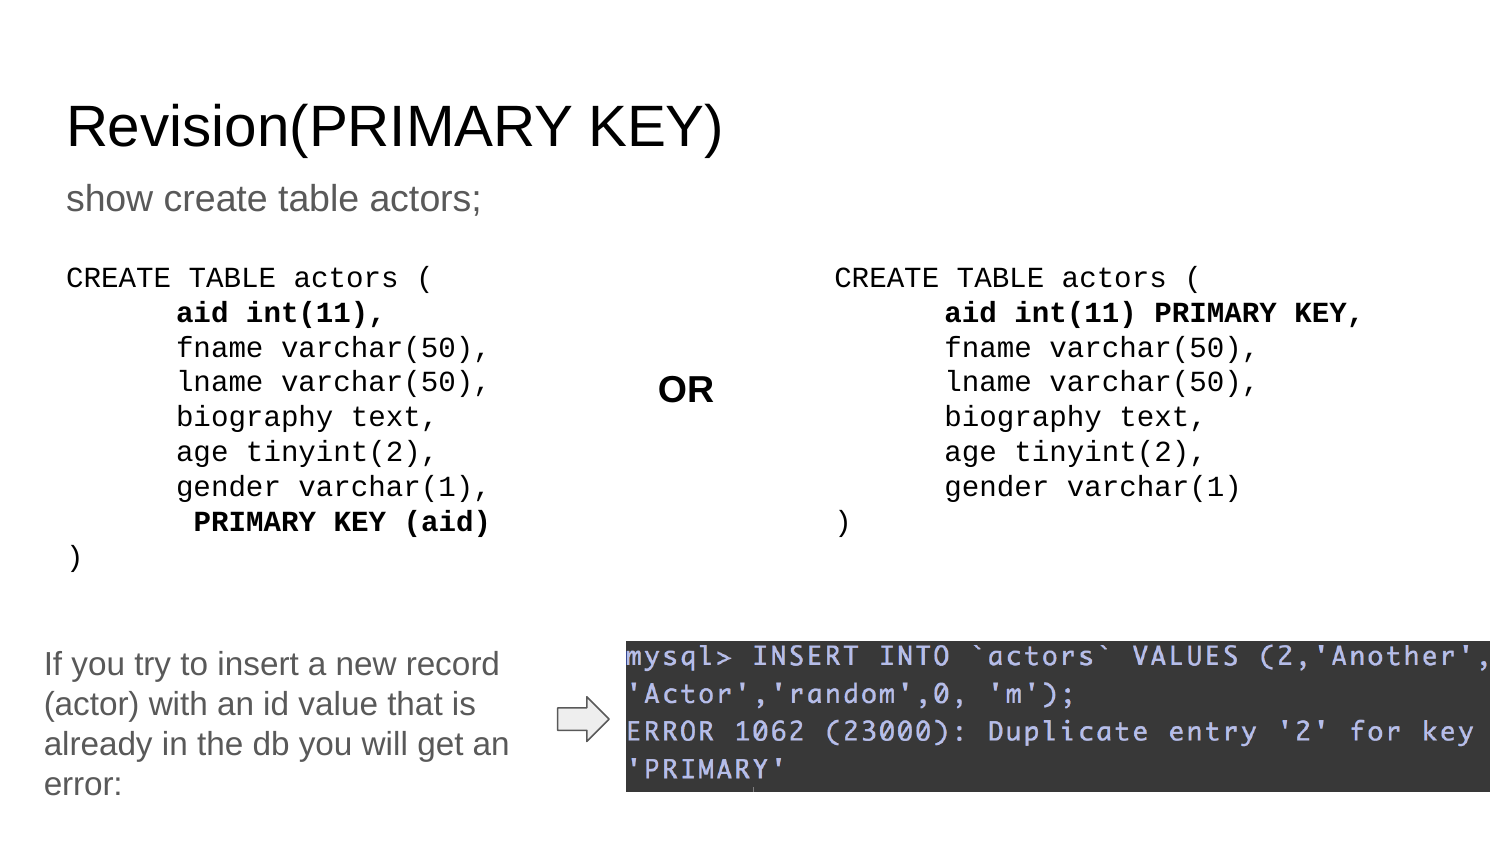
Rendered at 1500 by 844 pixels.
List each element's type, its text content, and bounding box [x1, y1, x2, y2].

text_box [557, 696, 610, 742]
text_box CREATE TABLE actors ( aid int(11) PRIMARY KEY, fname varchar(50), lname varchar(50), biography text, age tinyint(2), gender varchar(1) ) [819, 242, 1392, 578]
list show create table actors; [51, 167, 1449, 713]
text_box OR [642, 350, 750, 460]
picture [625, 641, 1490, 792]
text_box CREATE TABLE actors ( aid int(11), fname varchar(50), lname varchar(50), biography text, age tinyint(2), gender varchar(1), PRIMARY KEY (aid) ) [51, 242, 624, 578]
title Revision(PRIMARY KEY) [51, 72, 1449, 167]
text_box If you try to insert a new record (actor) with an id value that is already in the db you will get an error: [28, 627, 544, 844]
